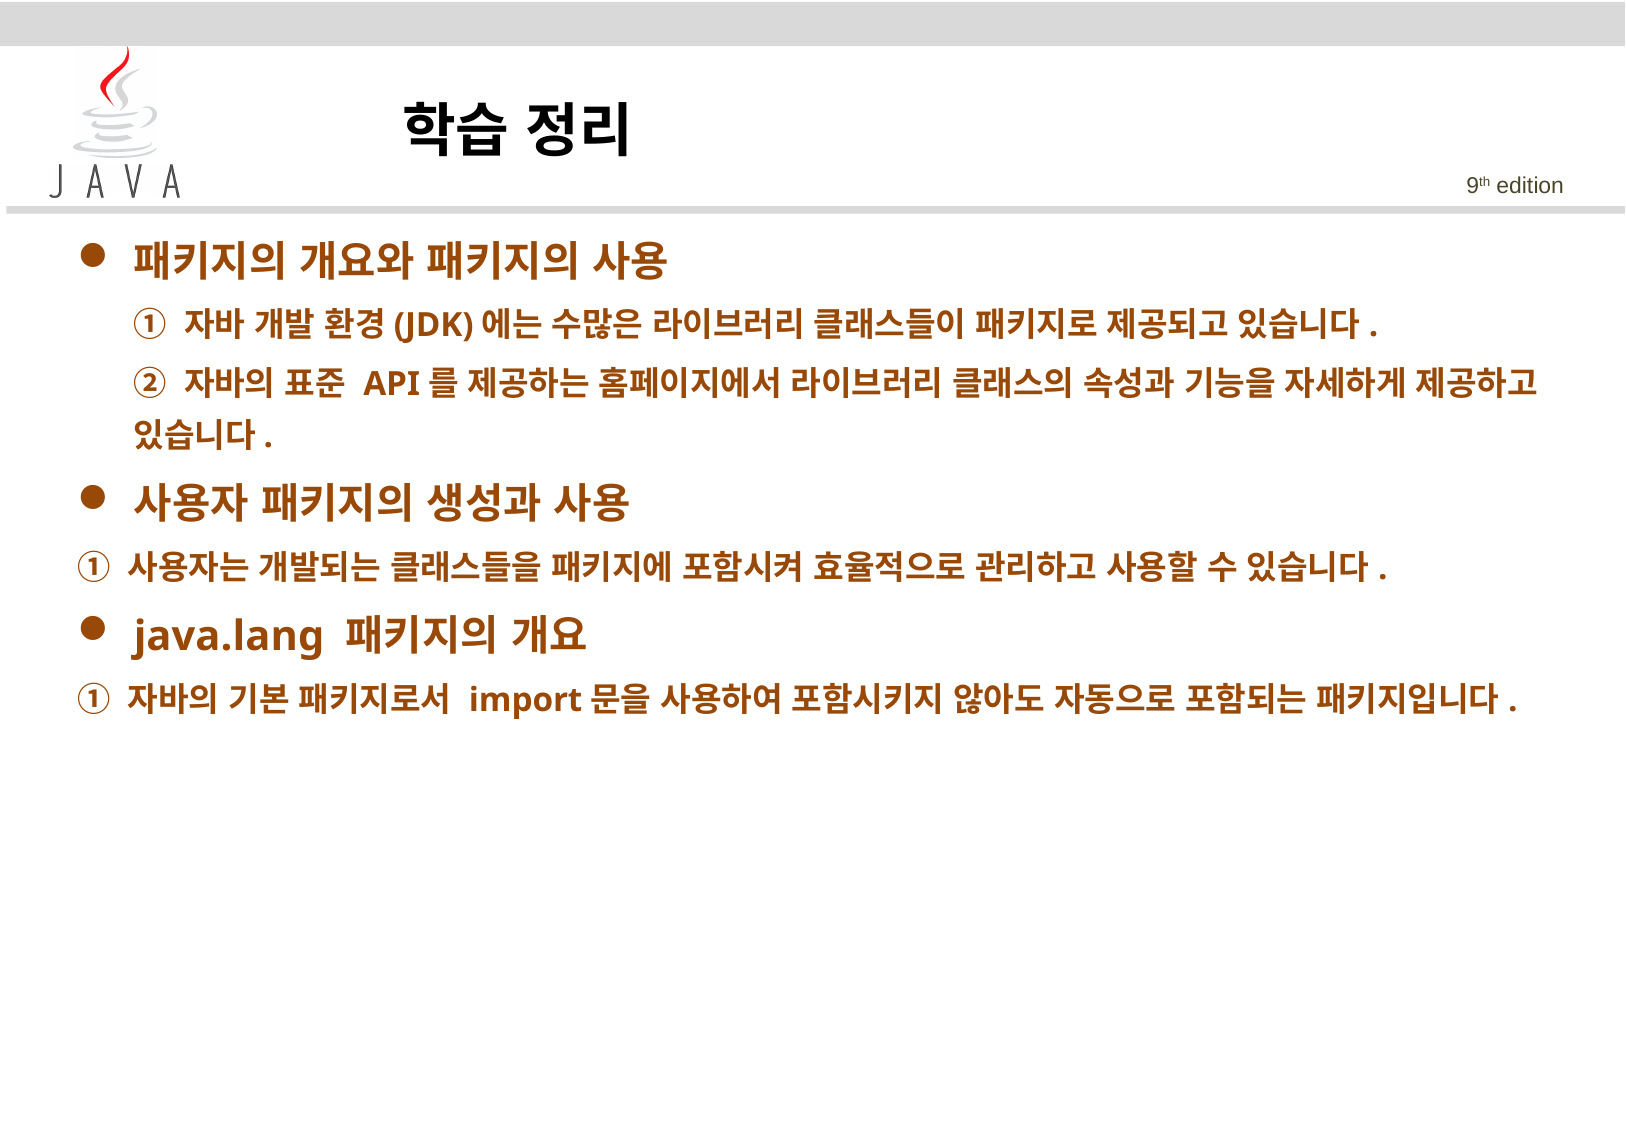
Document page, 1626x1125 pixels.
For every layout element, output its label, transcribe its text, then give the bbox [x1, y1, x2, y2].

picture [49, 164, 180, 198]
picture [73, 46, 157, 158]
list 패키지의 개요와 패키지의 사용 ① 자바 개발 환경(JDK)에는 수많은 라이브러리 클래스들이 패키지로 제공되고 있습니다. ② 자바의 표준 API를 제공하는 홈페이지에서 라이브러리 클래스의 속성과 기능을 자세하게 제공하고 있습니다. 사용자 패키지의 생성과 사용 ① 사용자는 개발되는 클래스들을 패키지에 포함시켜 효율적으로 관리하고 사용할 수 있습니다. java.lang 패키지의 개요 ① 자바의 기본 패키지로서 import문을 사용하여 포함시키지 않아도 자동으로 포함되는 패키지입니다. [61, 211, 1577, 1055]
list 학습 정리 [387, 78, 1545, 171]
